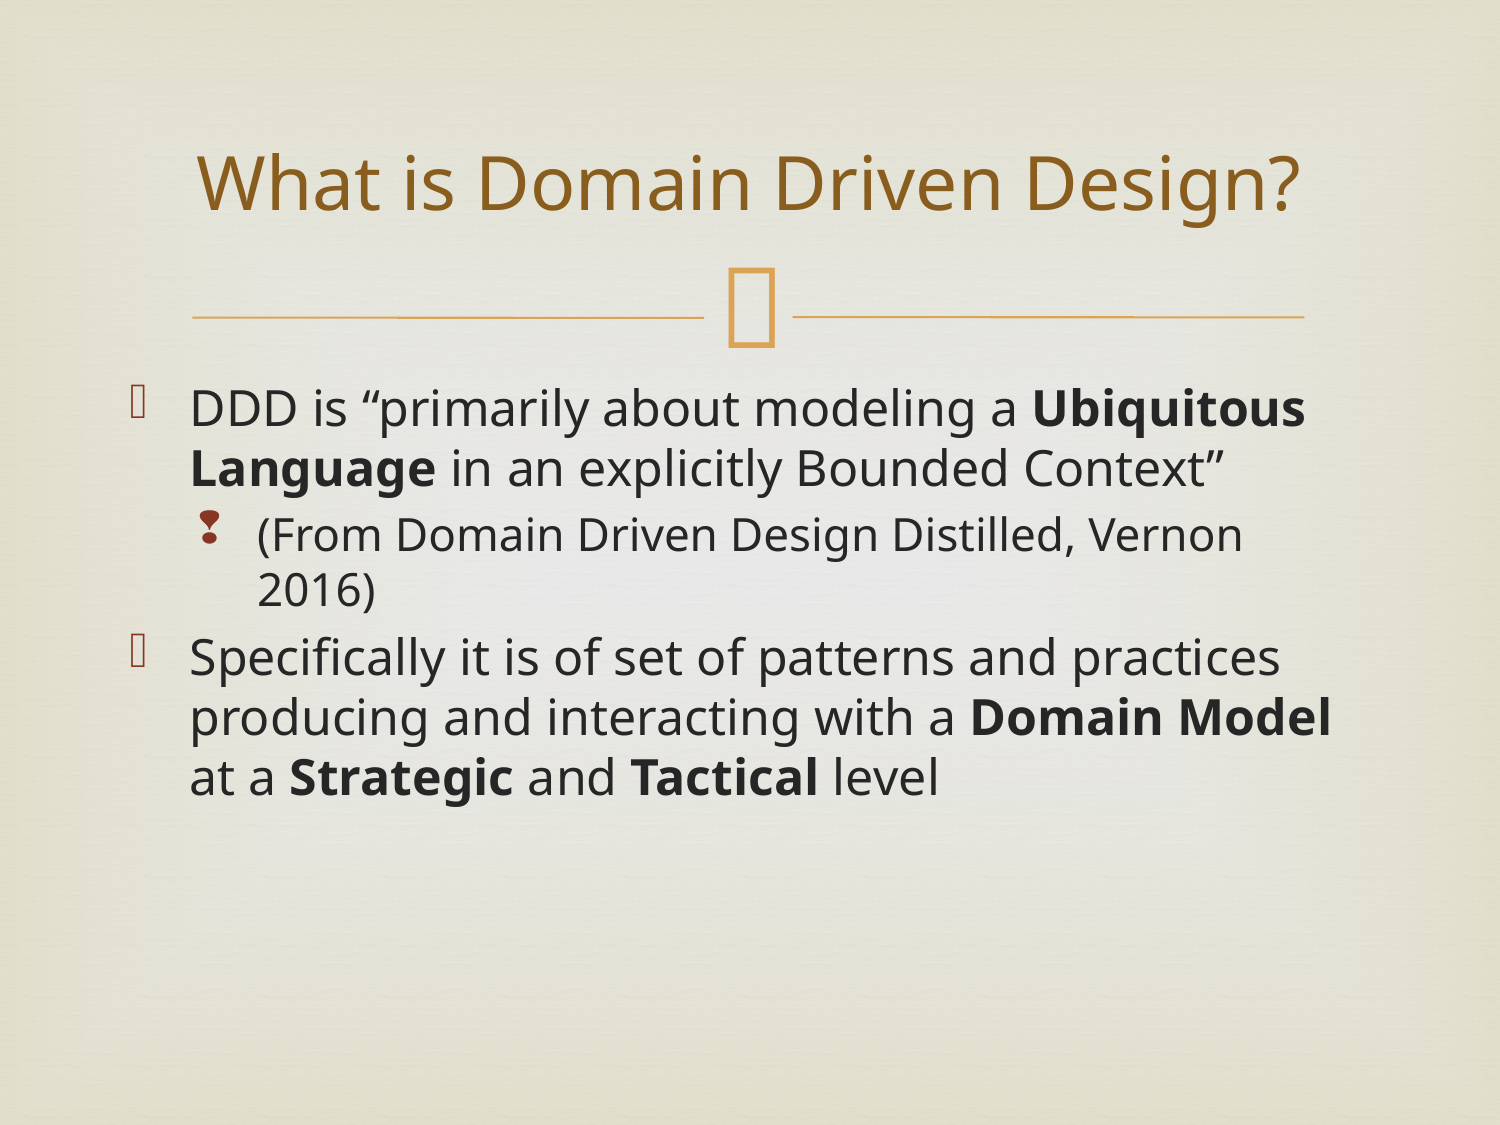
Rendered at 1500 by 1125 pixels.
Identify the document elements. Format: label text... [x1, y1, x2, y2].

list DDD is “primarily about modeling a Ubiquitous Language in an explicitly Bounded Context” (From Domain Driven Design Distilled, Vernon 2016) Specifically it is of set of patterns and practices producing and interacting with a Domain Model at a Strategic and Tactical level [114, 368, 1386, 1005]
title What is Domain Driven Design? [112, 93, 1386, 267]
